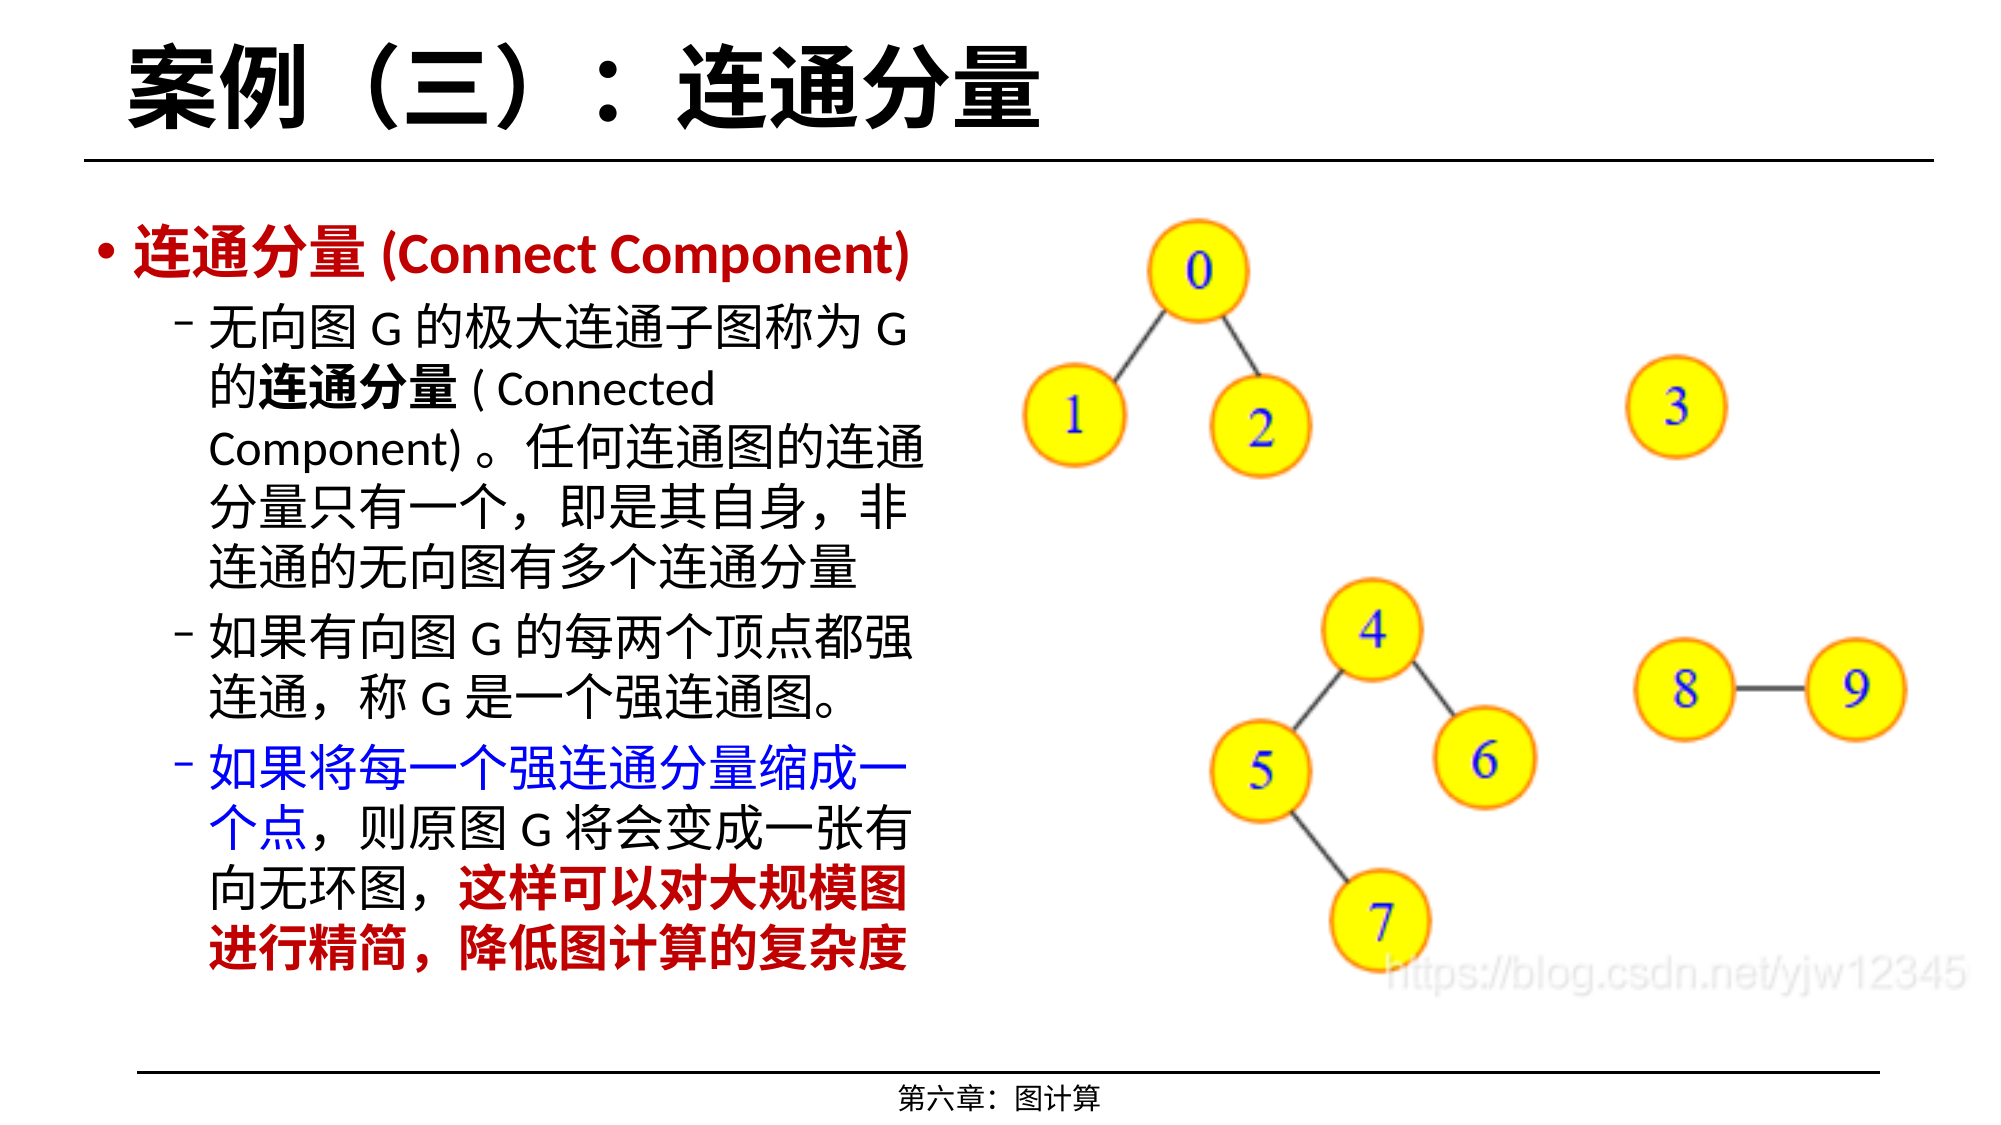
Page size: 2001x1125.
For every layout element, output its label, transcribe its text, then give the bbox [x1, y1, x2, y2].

title 案例（三）：连通分量 [111, 22, 1905, 161]
picture [944, 181, 1971, 1029]
text_box 连通分量(Connect Component) 无向图G的极大连通子图称为G的连通分量( Connected Component)。任何连通图的连通分量只有一个，即是其自身，非连通的无向图有多个连通分量 如果有向图G的每两个顶点都强连通，称G是一个强连通图。 如果将每一个强连通分量缩成一个点，则原图G将会变成一张有向无环图，这样可以对大规模图进行精简，降低图计算的复杂度 [81, 207, 972, 1075]
